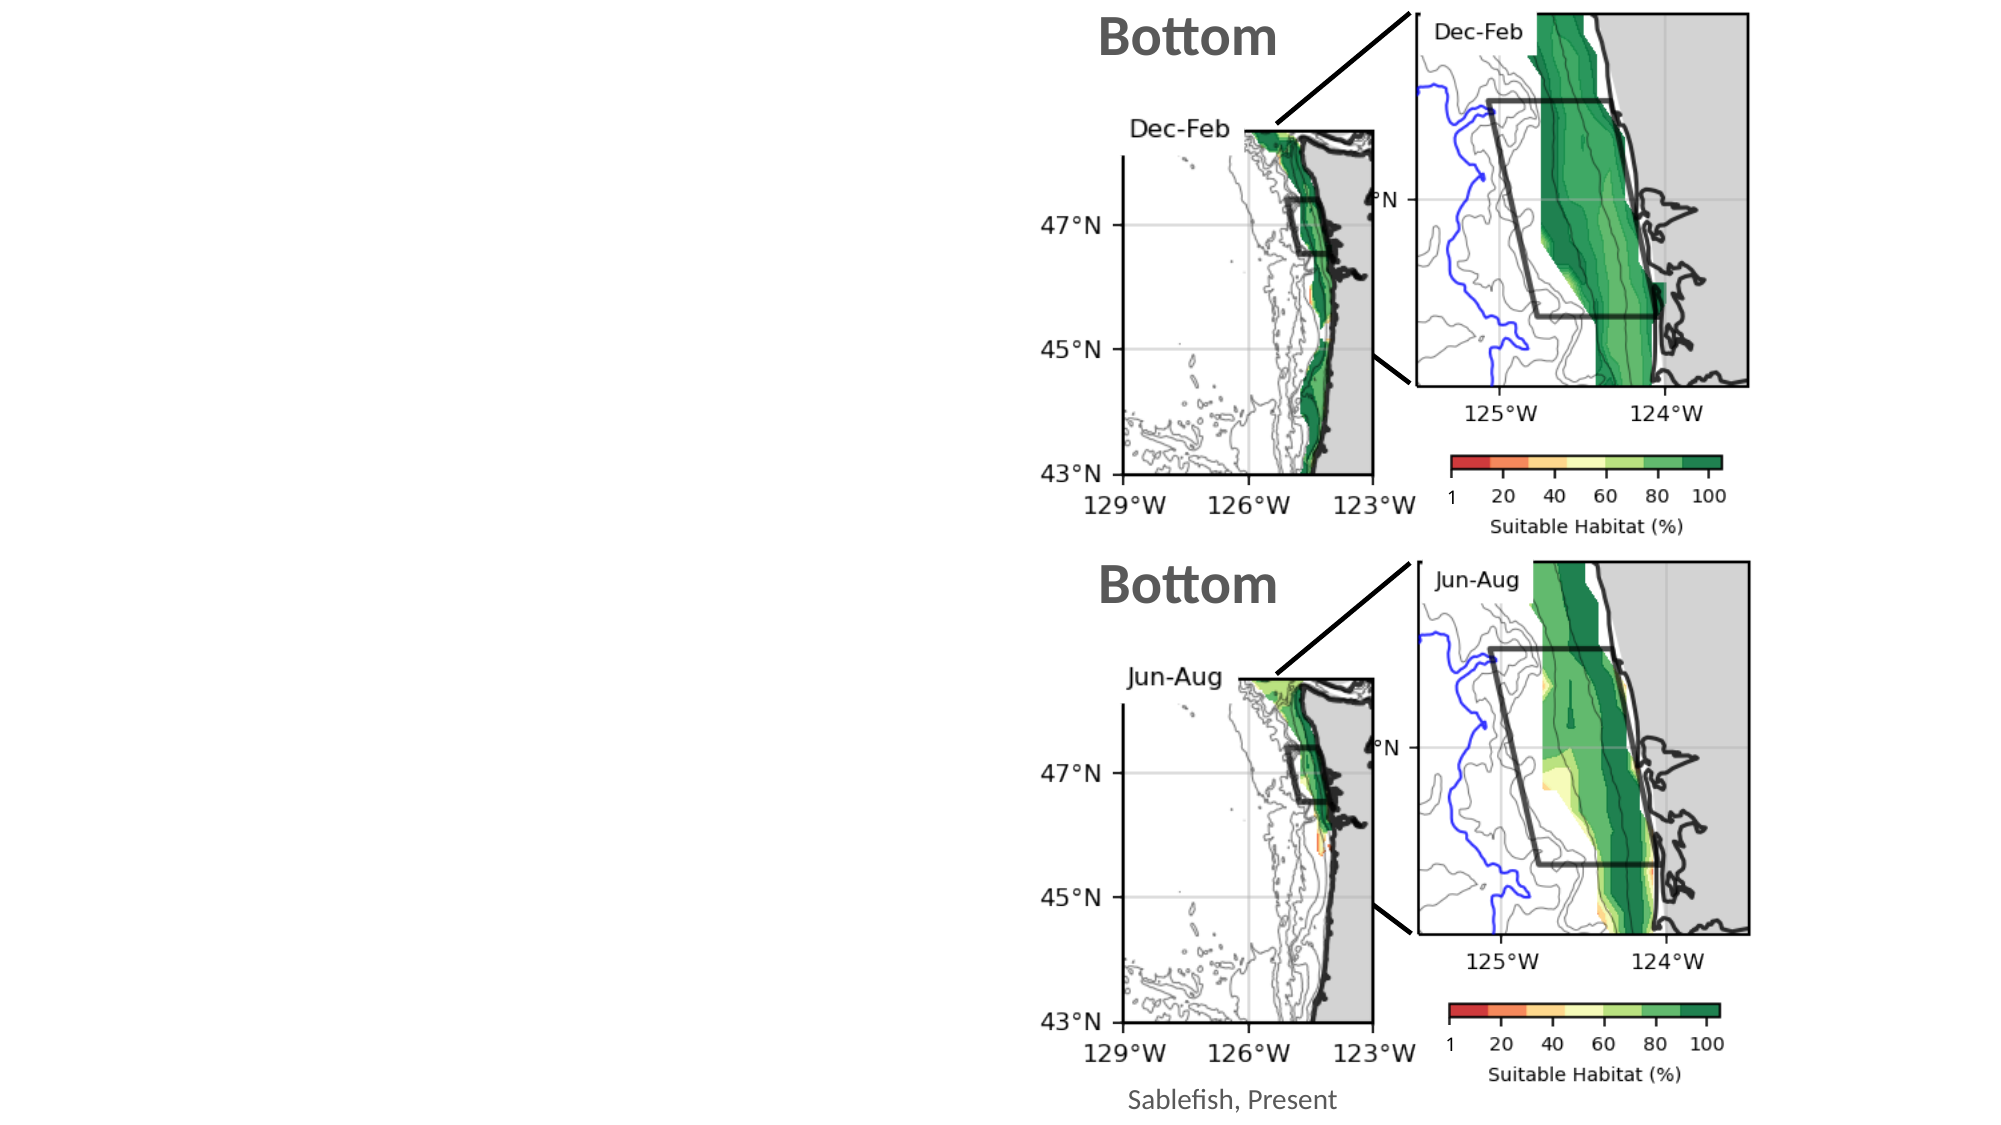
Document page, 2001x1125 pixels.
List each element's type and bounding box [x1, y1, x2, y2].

text_box [1016, 0, 1828, 1124]
